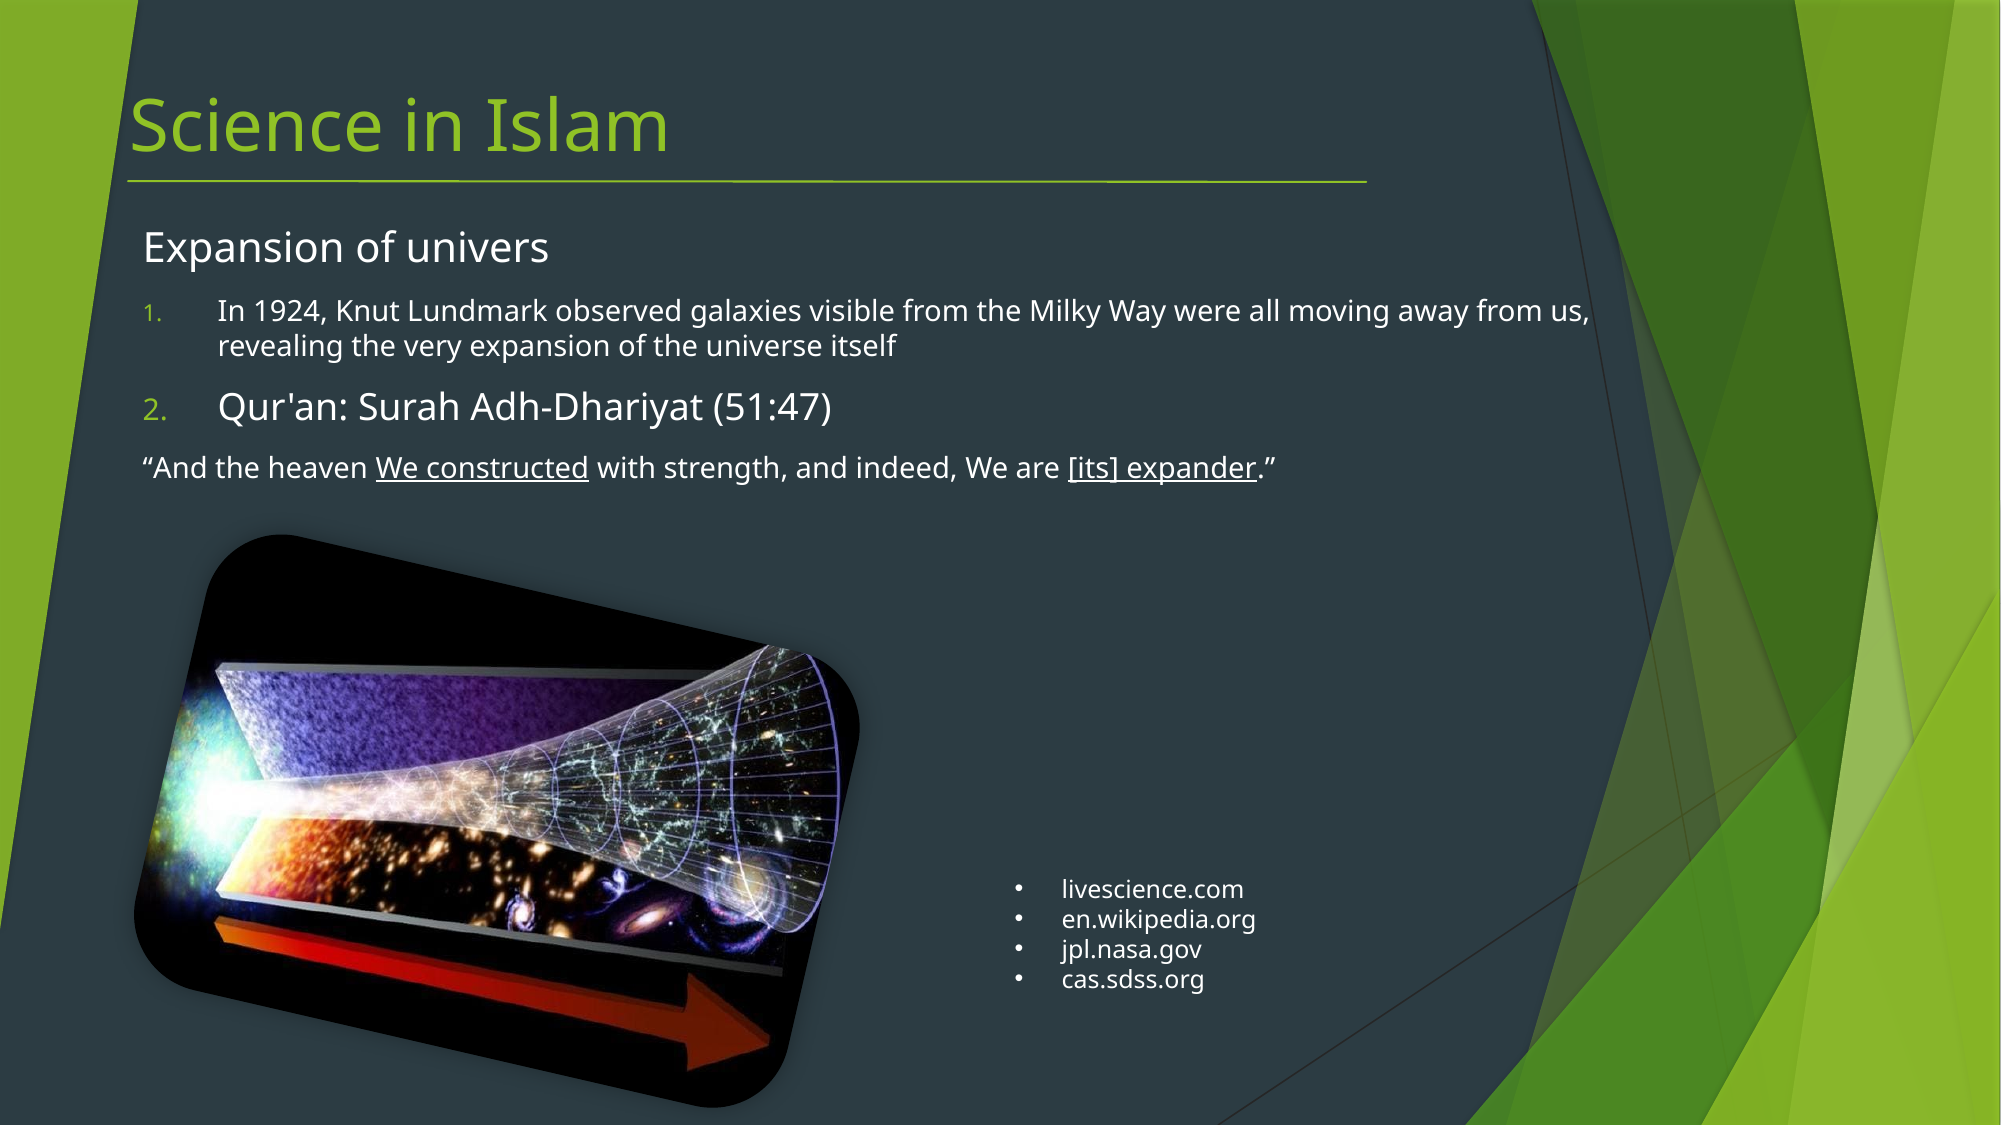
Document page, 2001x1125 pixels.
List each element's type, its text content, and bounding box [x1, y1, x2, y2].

subtitle Expansion of univers In 1924, Knut Lundmark observed galaxies visible from the Milky Way were all moving away from us, revealing the very expansion of the universe itself Qur'an: Surah Adh-Dhariyat (51:47) “And the heaven We constructed with strength, and indeed, We are [its] expander.” [127, 213, 1630, 854]
text_box livescience.com en.wikipedia.org jpl.nasa.gov cas.sdss.org [999, 865, 2000, 1001]
picture [134, 534, 860, 1108]
title Science in Islam [114, 69, 753, 174]
